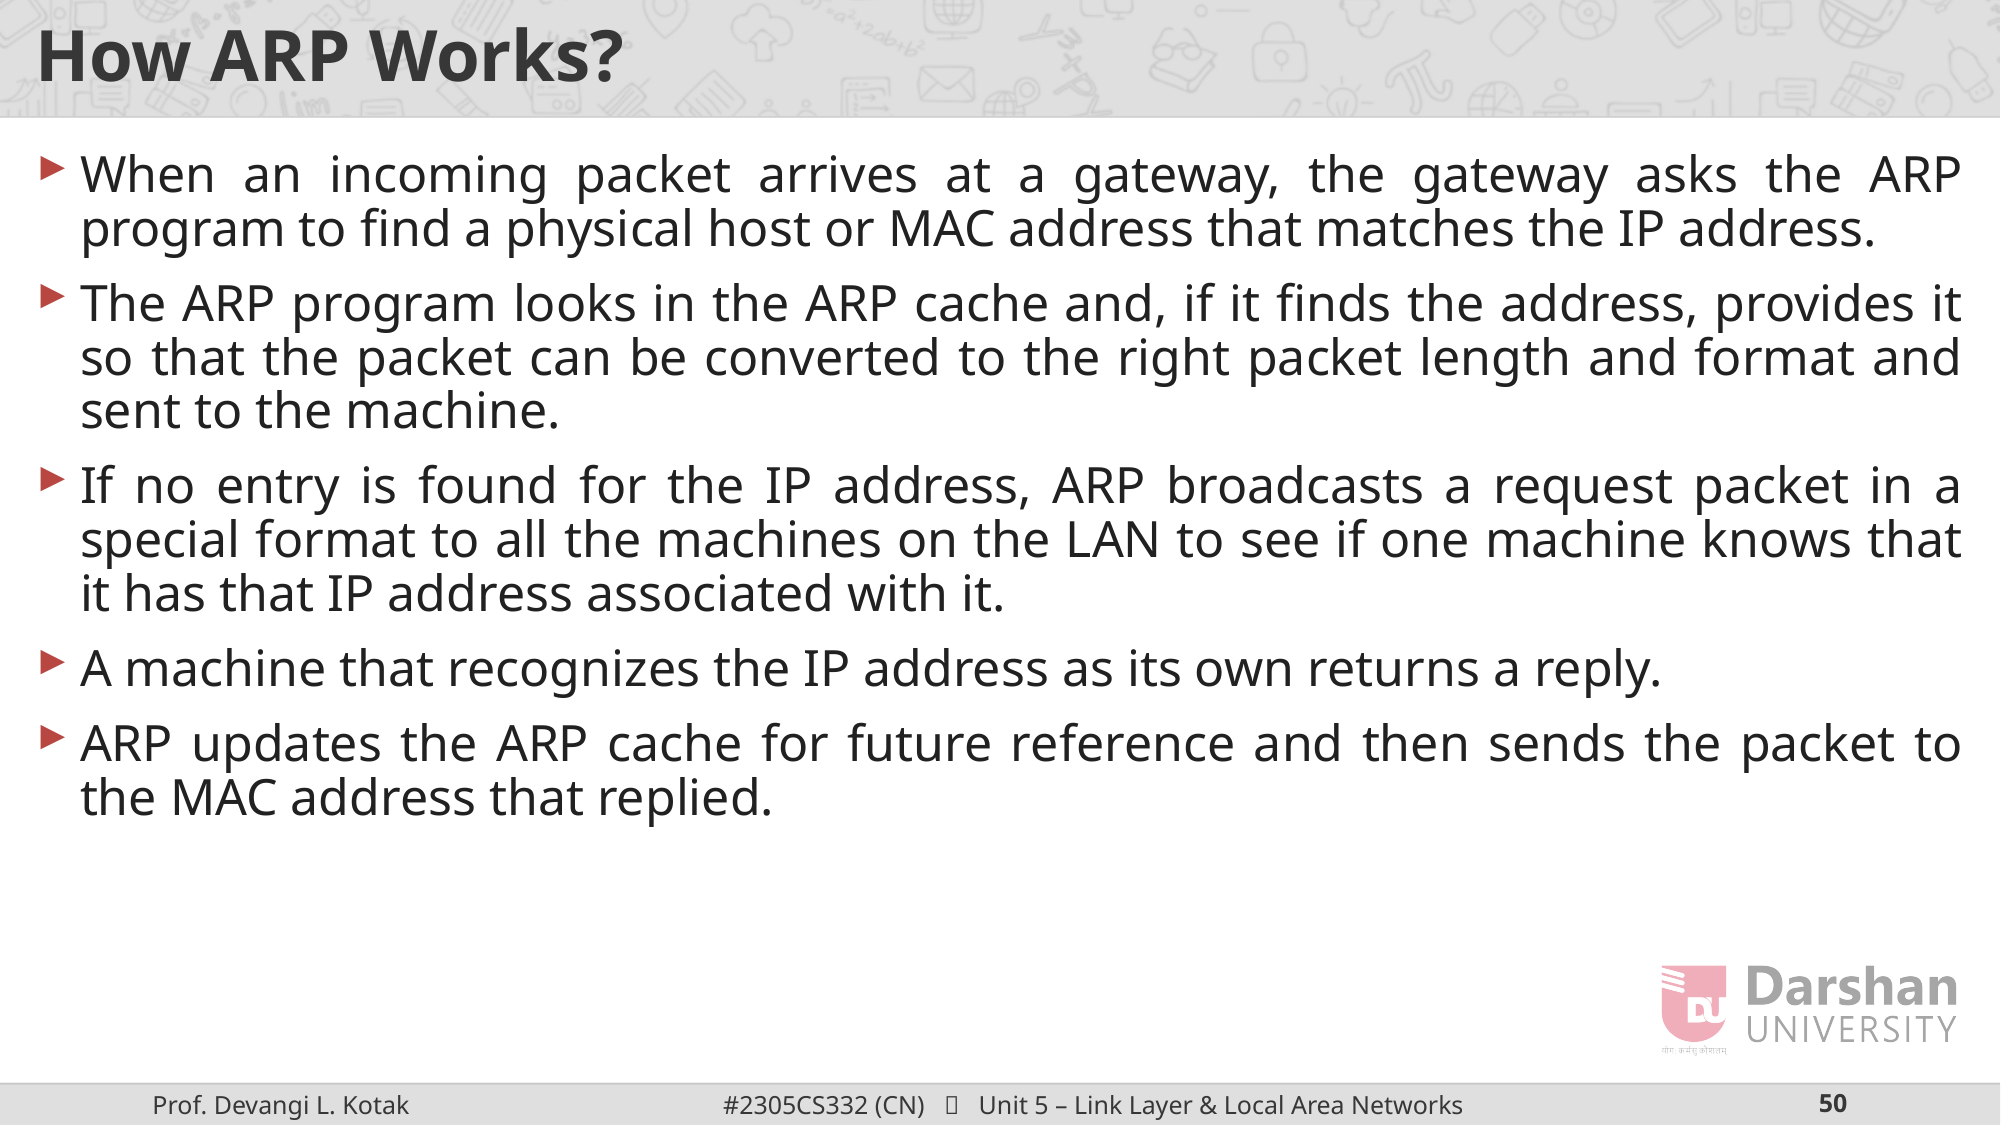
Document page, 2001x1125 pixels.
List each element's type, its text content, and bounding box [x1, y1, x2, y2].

list When an incoming packet arrives at a gateway, the gateway asks the ARP program to find a physical host or MAC address that matches the IP address. The ARP program looks in the ARP cache and, if it finds the address, provides it so that the packet can be converted to the right packet length and format and sent to the machine. If no entry is found for the IP address, ARP broadcasts a request packet in a special format to all the machines on the LAN to see if one machine knows that it has that IP address associated with it. A machine that recognizes the IP address as its own returns a reply. ARP updates the ARP cache for future reference and then sends the packet to the MAC address that replied. [21, 141, 1979, 1059]
title How ARP Works? [0, 0, 2000, 117]
